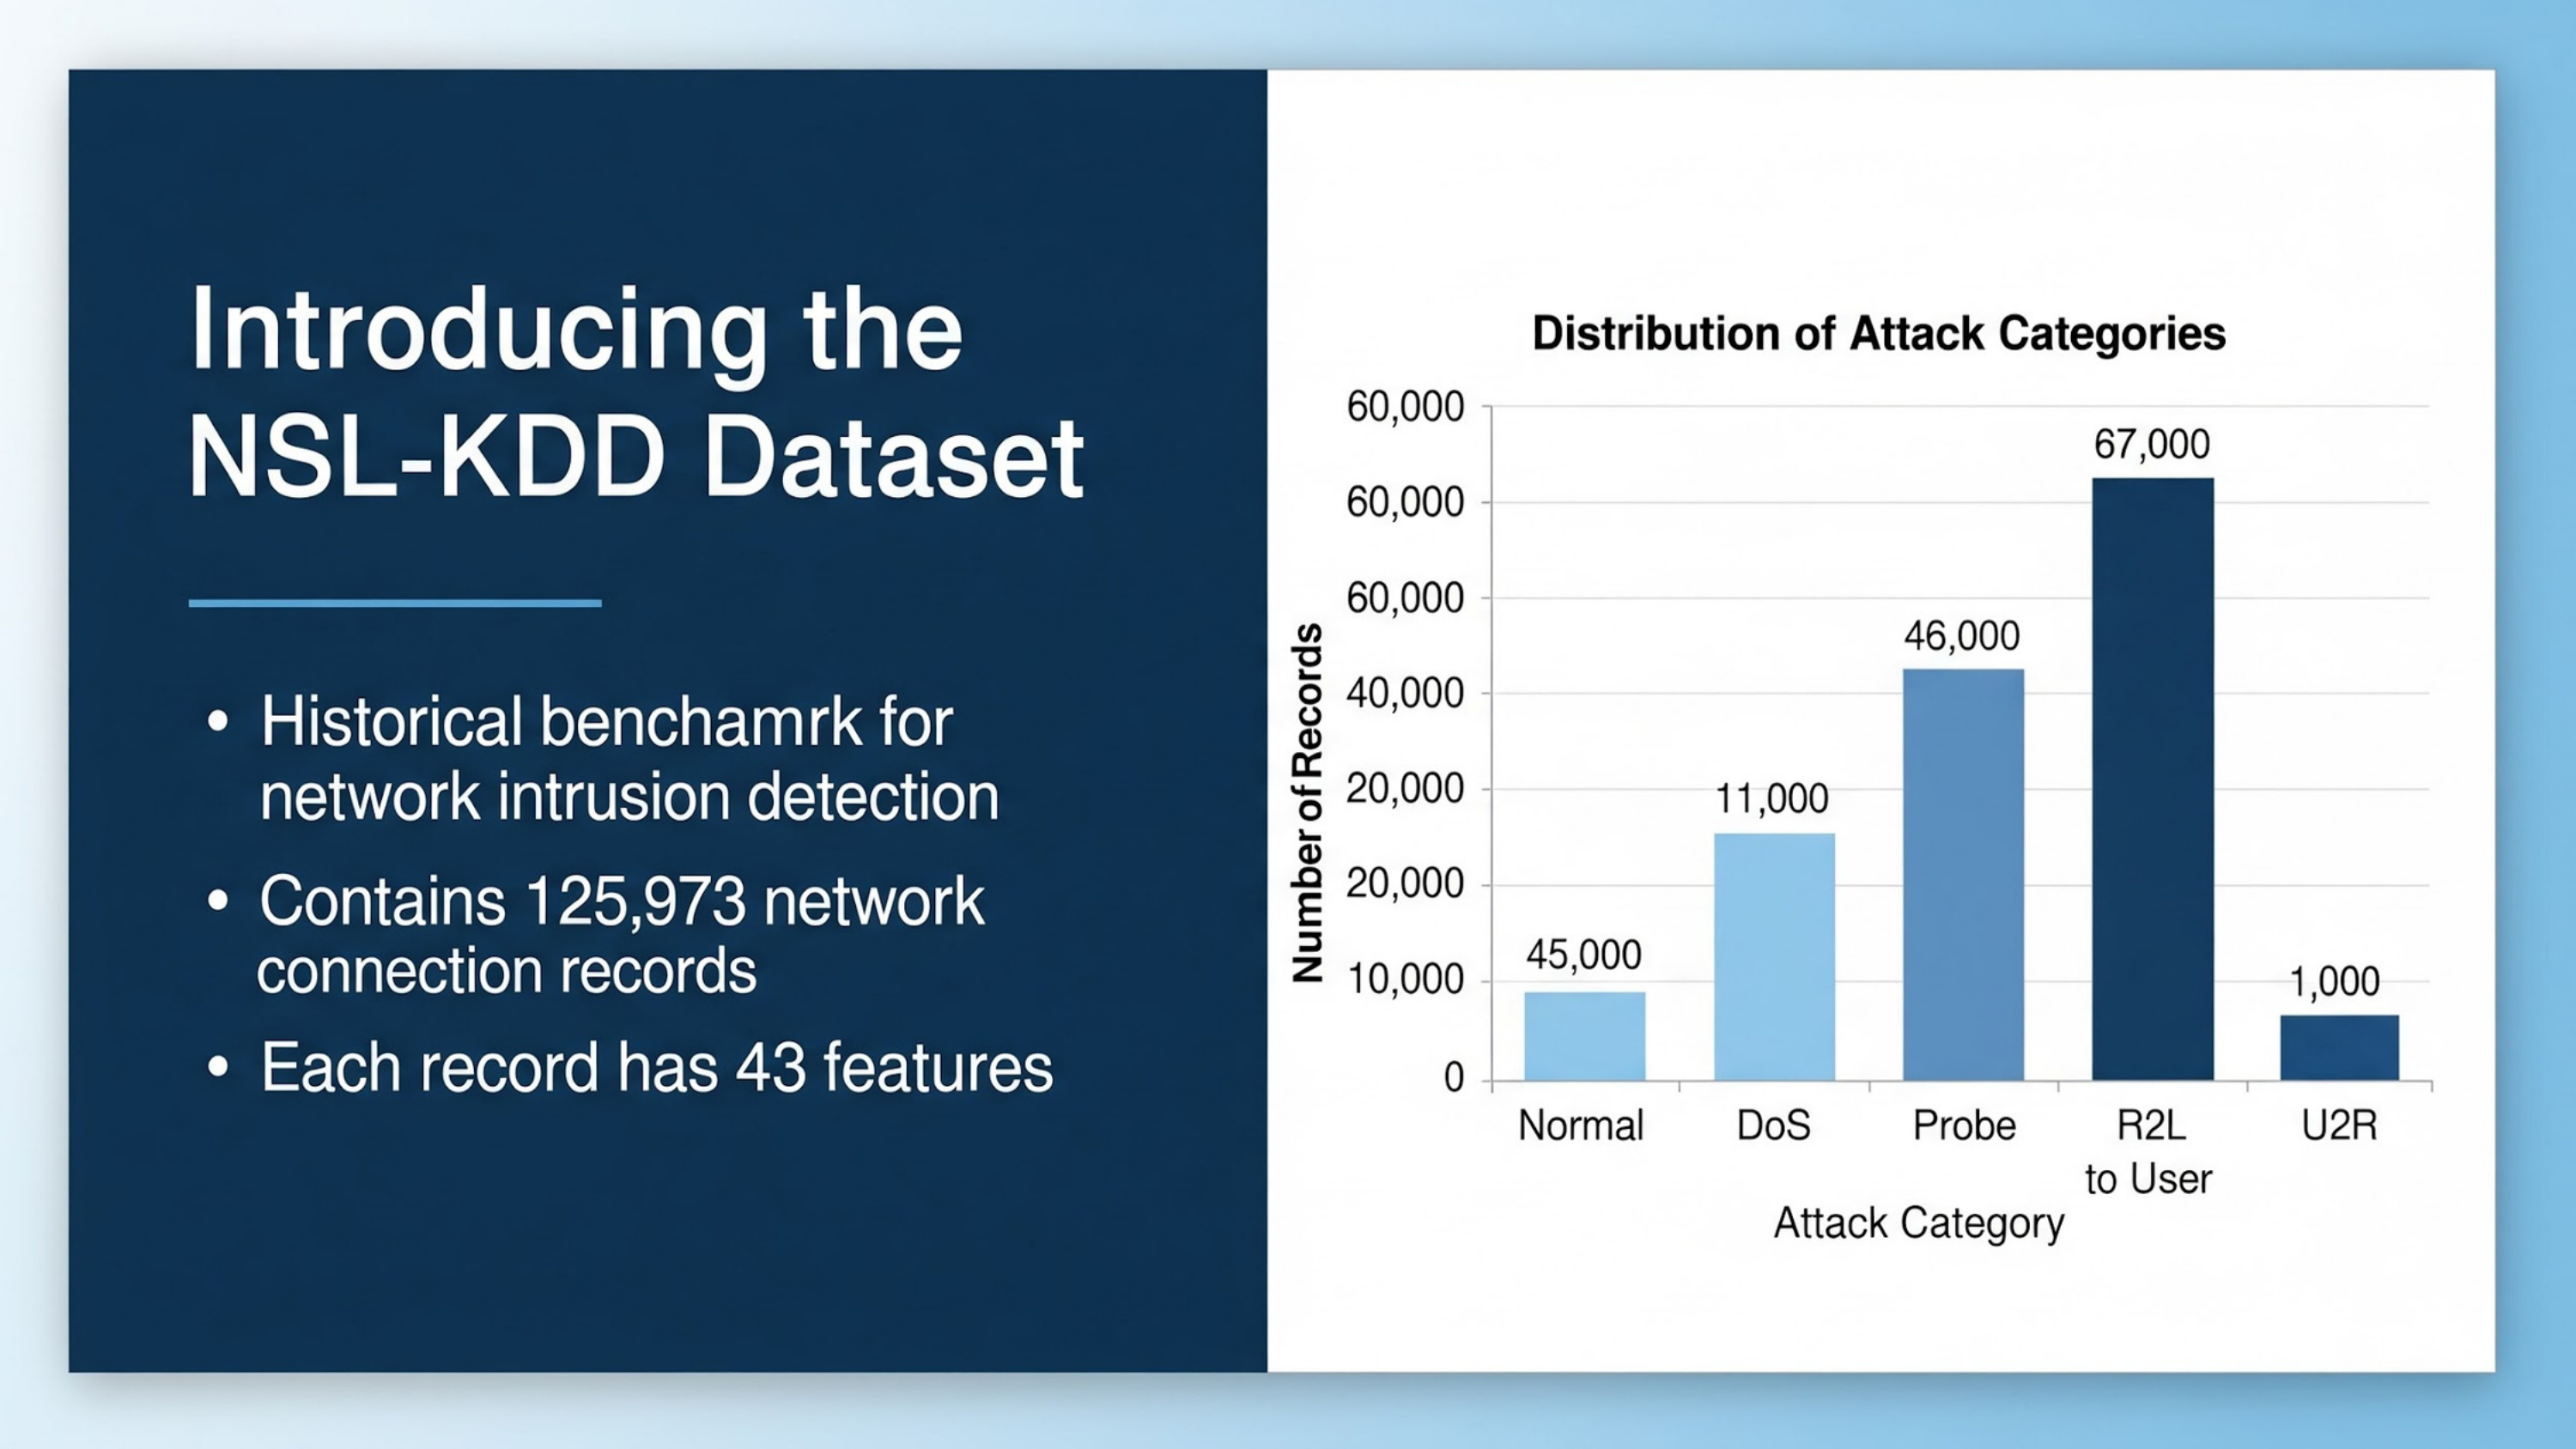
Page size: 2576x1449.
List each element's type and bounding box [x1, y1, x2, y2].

text_box [0, 0, 2576, 1449]
